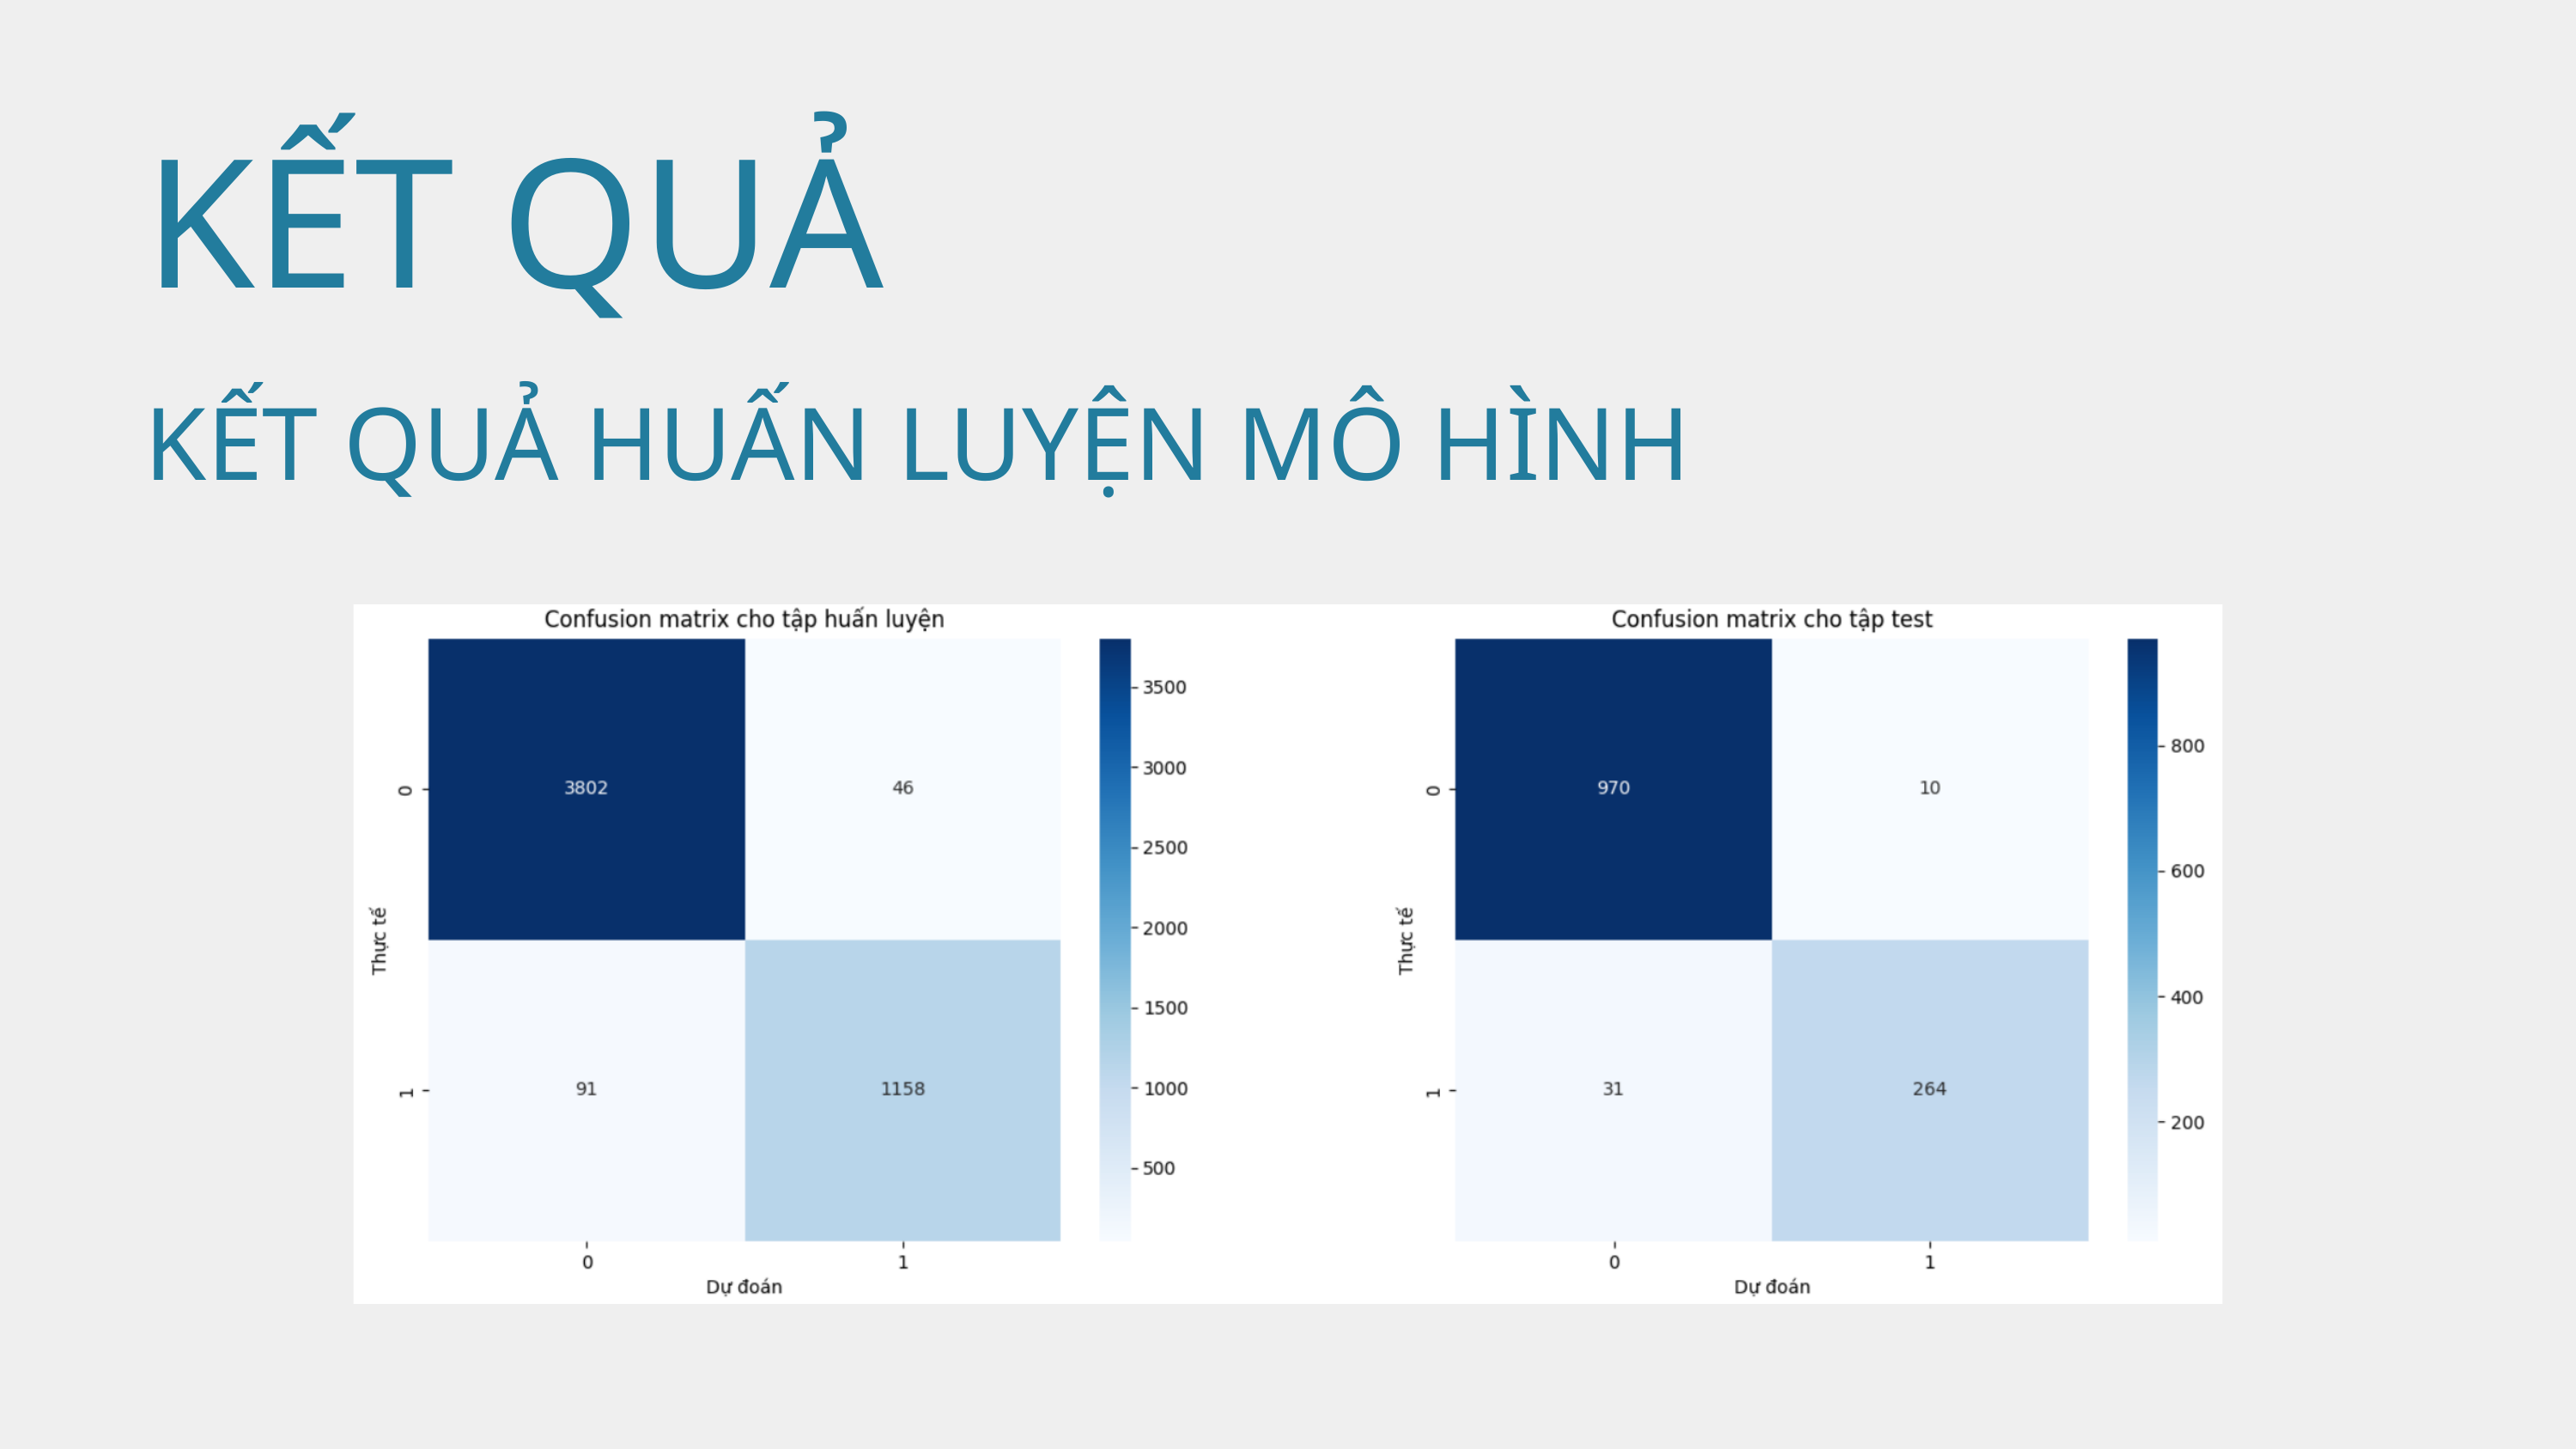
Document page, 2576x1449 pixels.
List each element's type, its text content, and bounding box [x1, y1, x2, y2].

text_box [353, 604, 2223, 1304]
text_box KẾT QUẢ HUẤN LUYỆN MÔ HÌNH [144, 401, 1728, 501]
text_box KẾT QUẢ [144, 144, 1500, 324]
